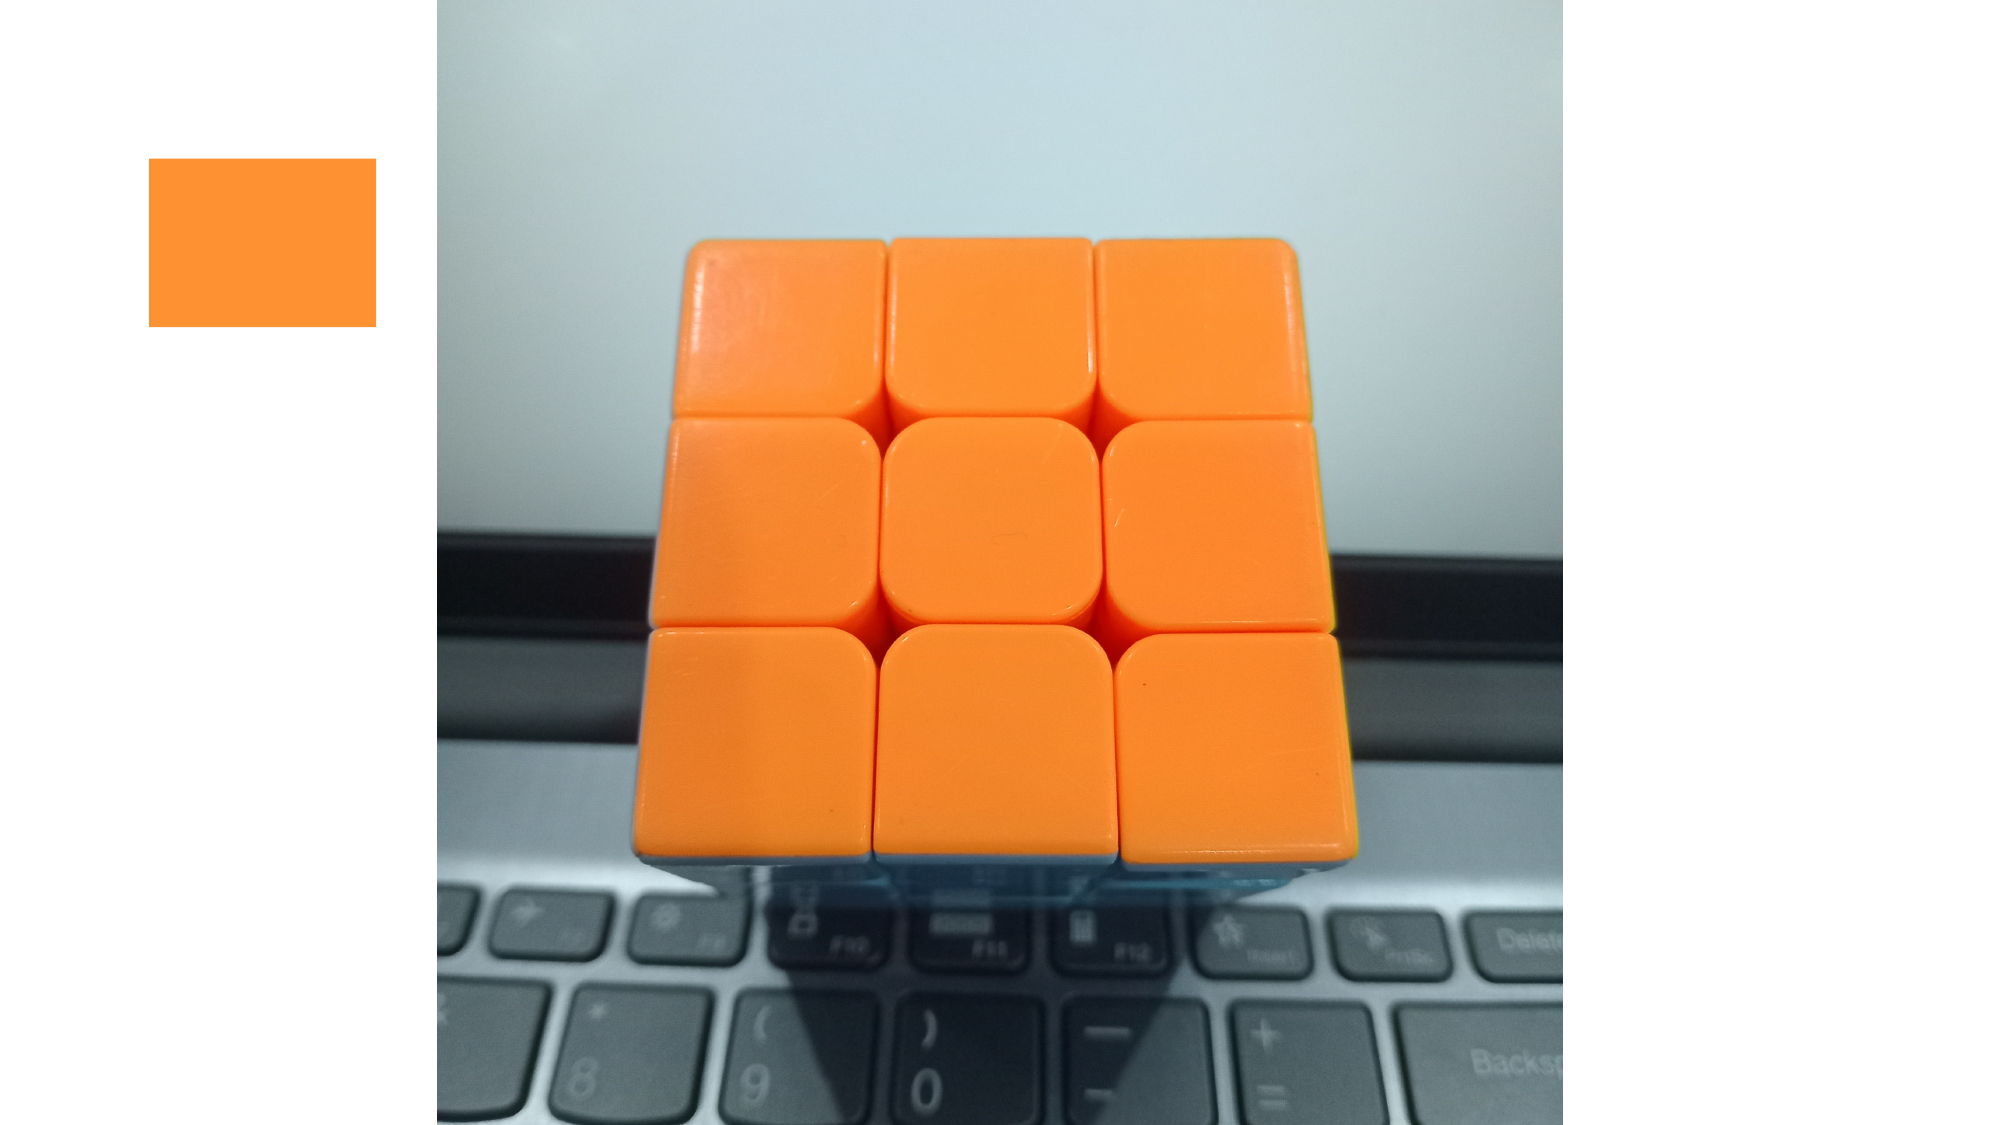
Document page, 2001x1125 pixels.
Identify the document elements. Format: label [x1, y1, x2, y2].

text_box [148, 158, 377, 328]
picture [437, 0, 1563, 1125]
